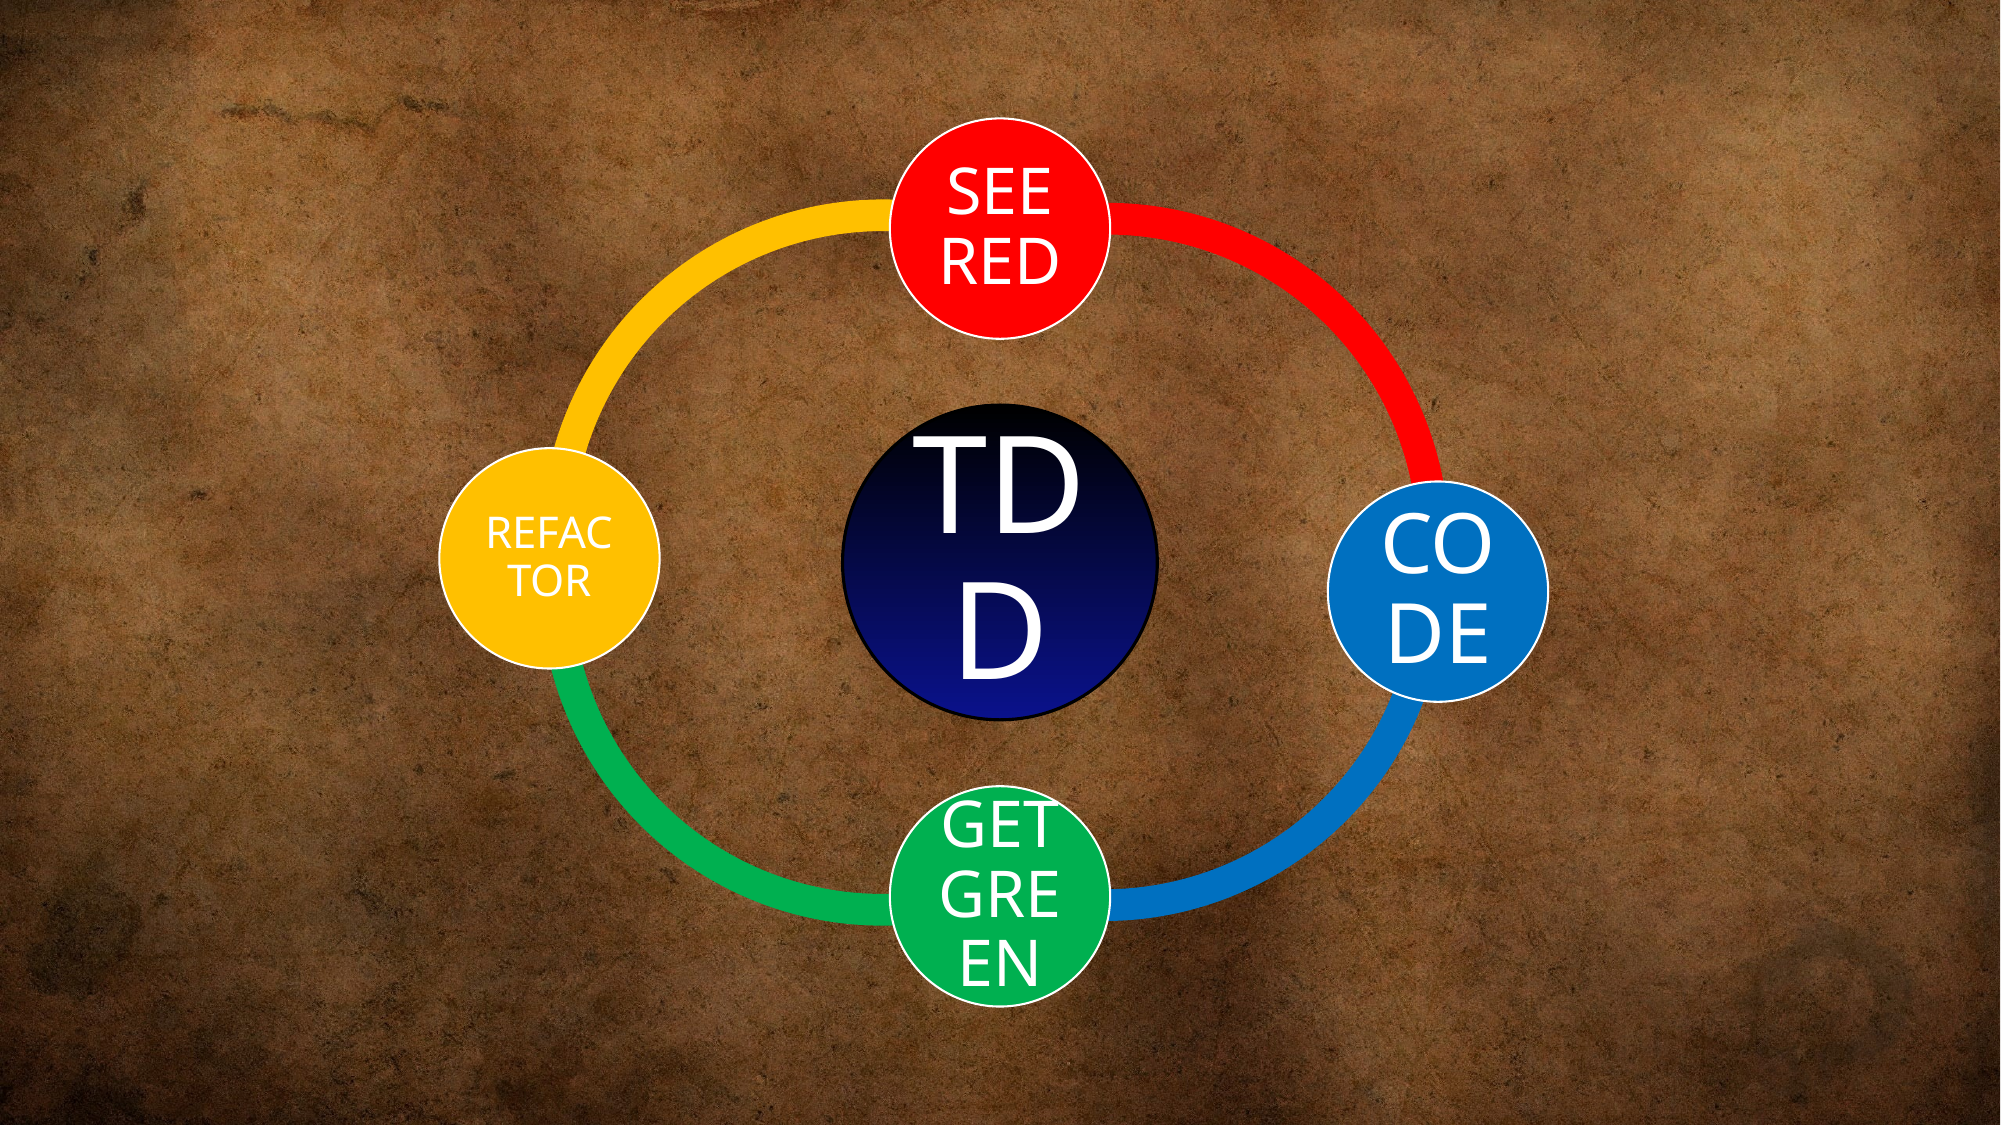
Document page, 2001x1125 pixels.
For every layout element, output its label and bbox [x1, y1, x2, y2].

text_box [333, 117, 1667, 1007]
picture [0, 0, 2001, 1125]
